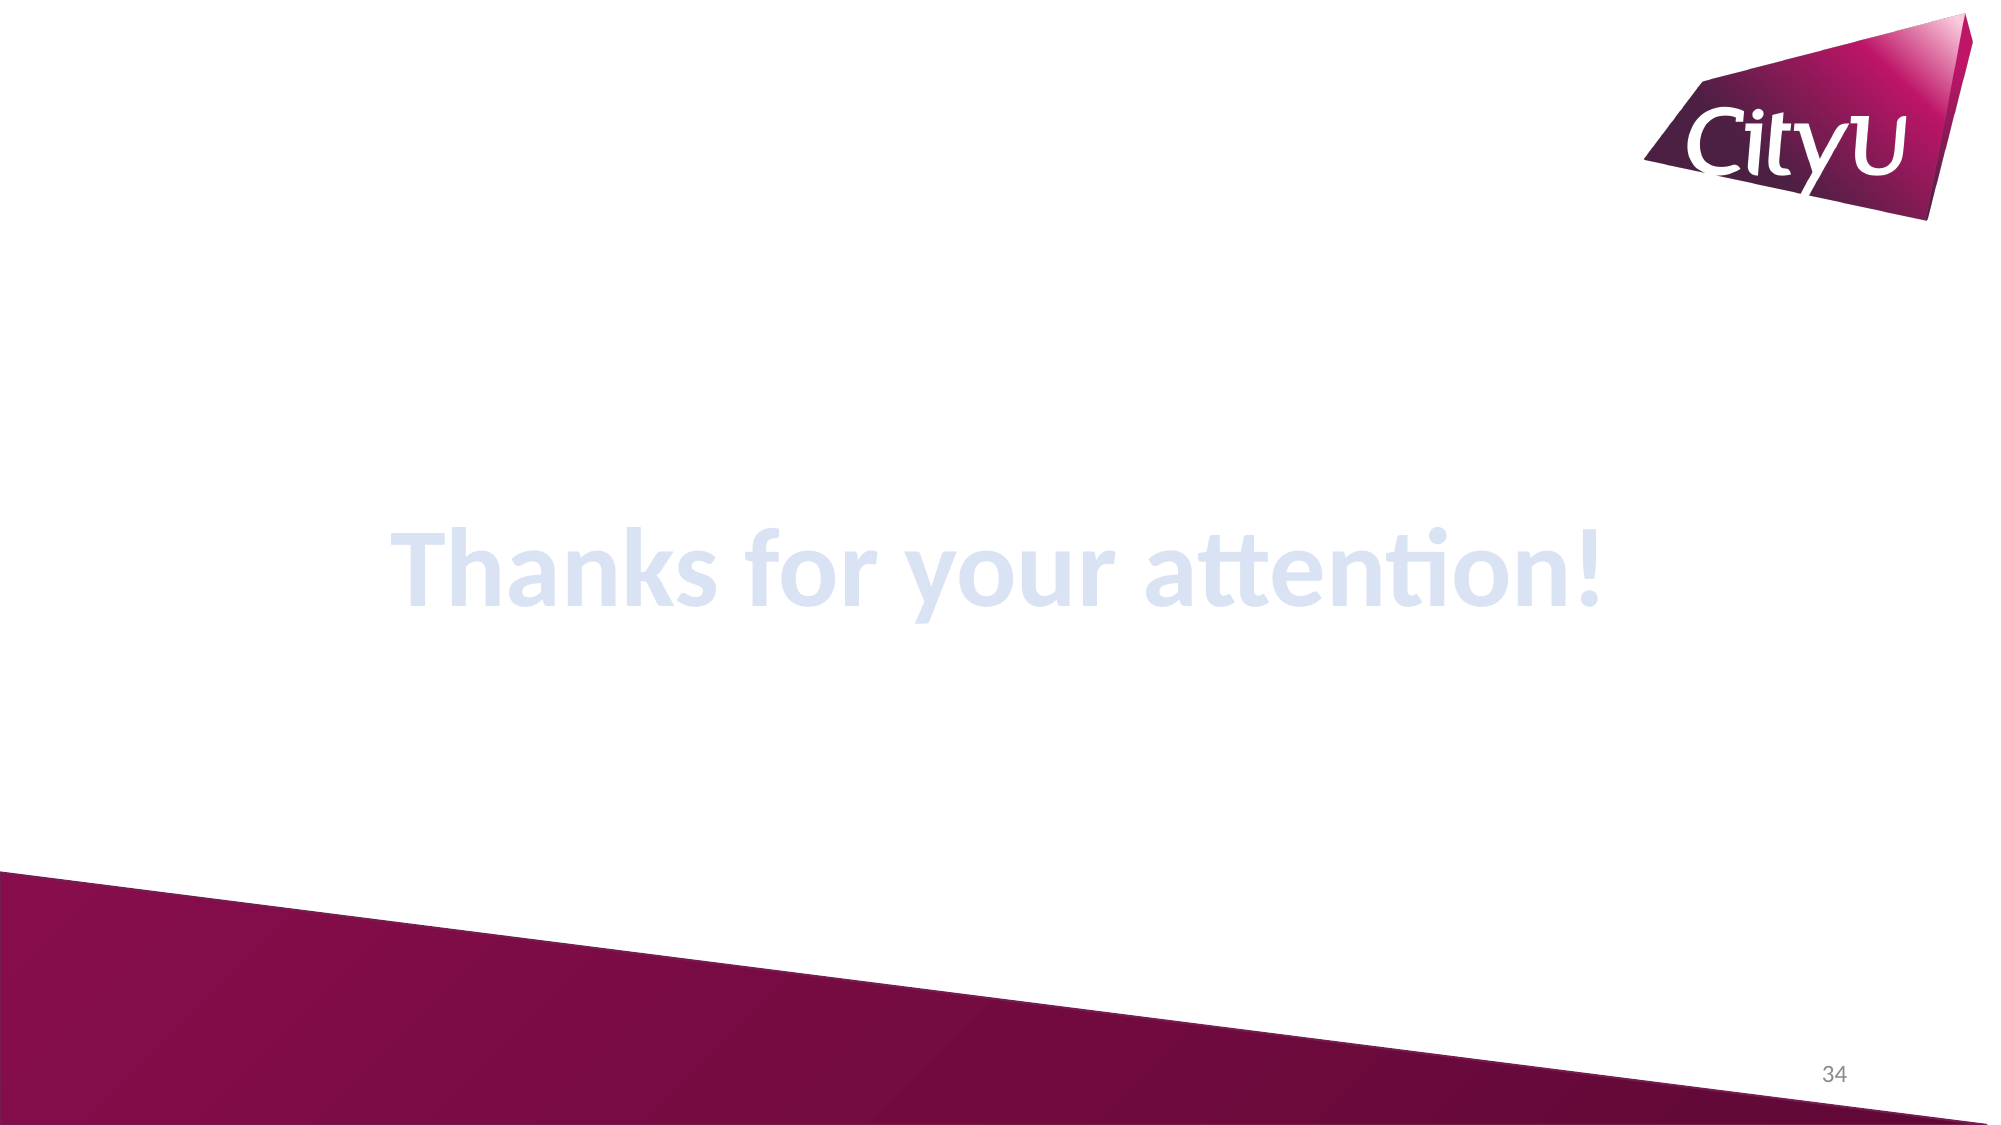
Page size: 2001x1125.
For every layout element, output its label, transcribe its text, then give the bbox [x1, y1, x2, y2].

slide_number 34 [1412, 1042, 1863, 1103]
text_box [0, 871, 1988, 1125]
text_box Thanks for your attention! [374, 486, 1625, 637]
picture [1644, 13, 1973, 221]
